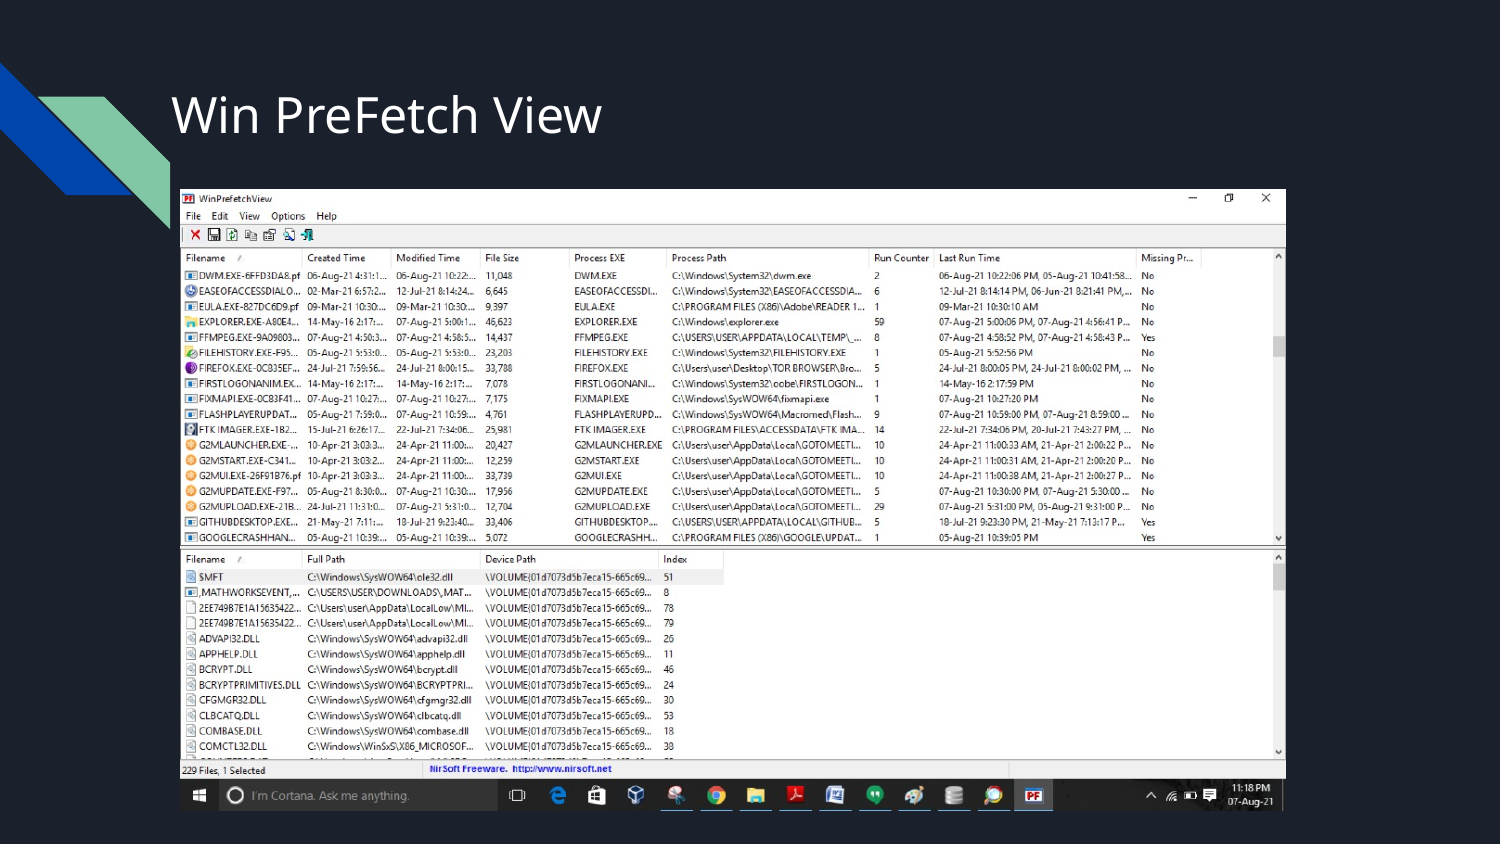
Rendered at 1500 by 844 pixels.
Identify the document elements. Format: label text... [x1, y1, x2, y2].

title Win PreFetch View [156, 64, 1368, 190]
picture [180, 189, 1286, 811]
